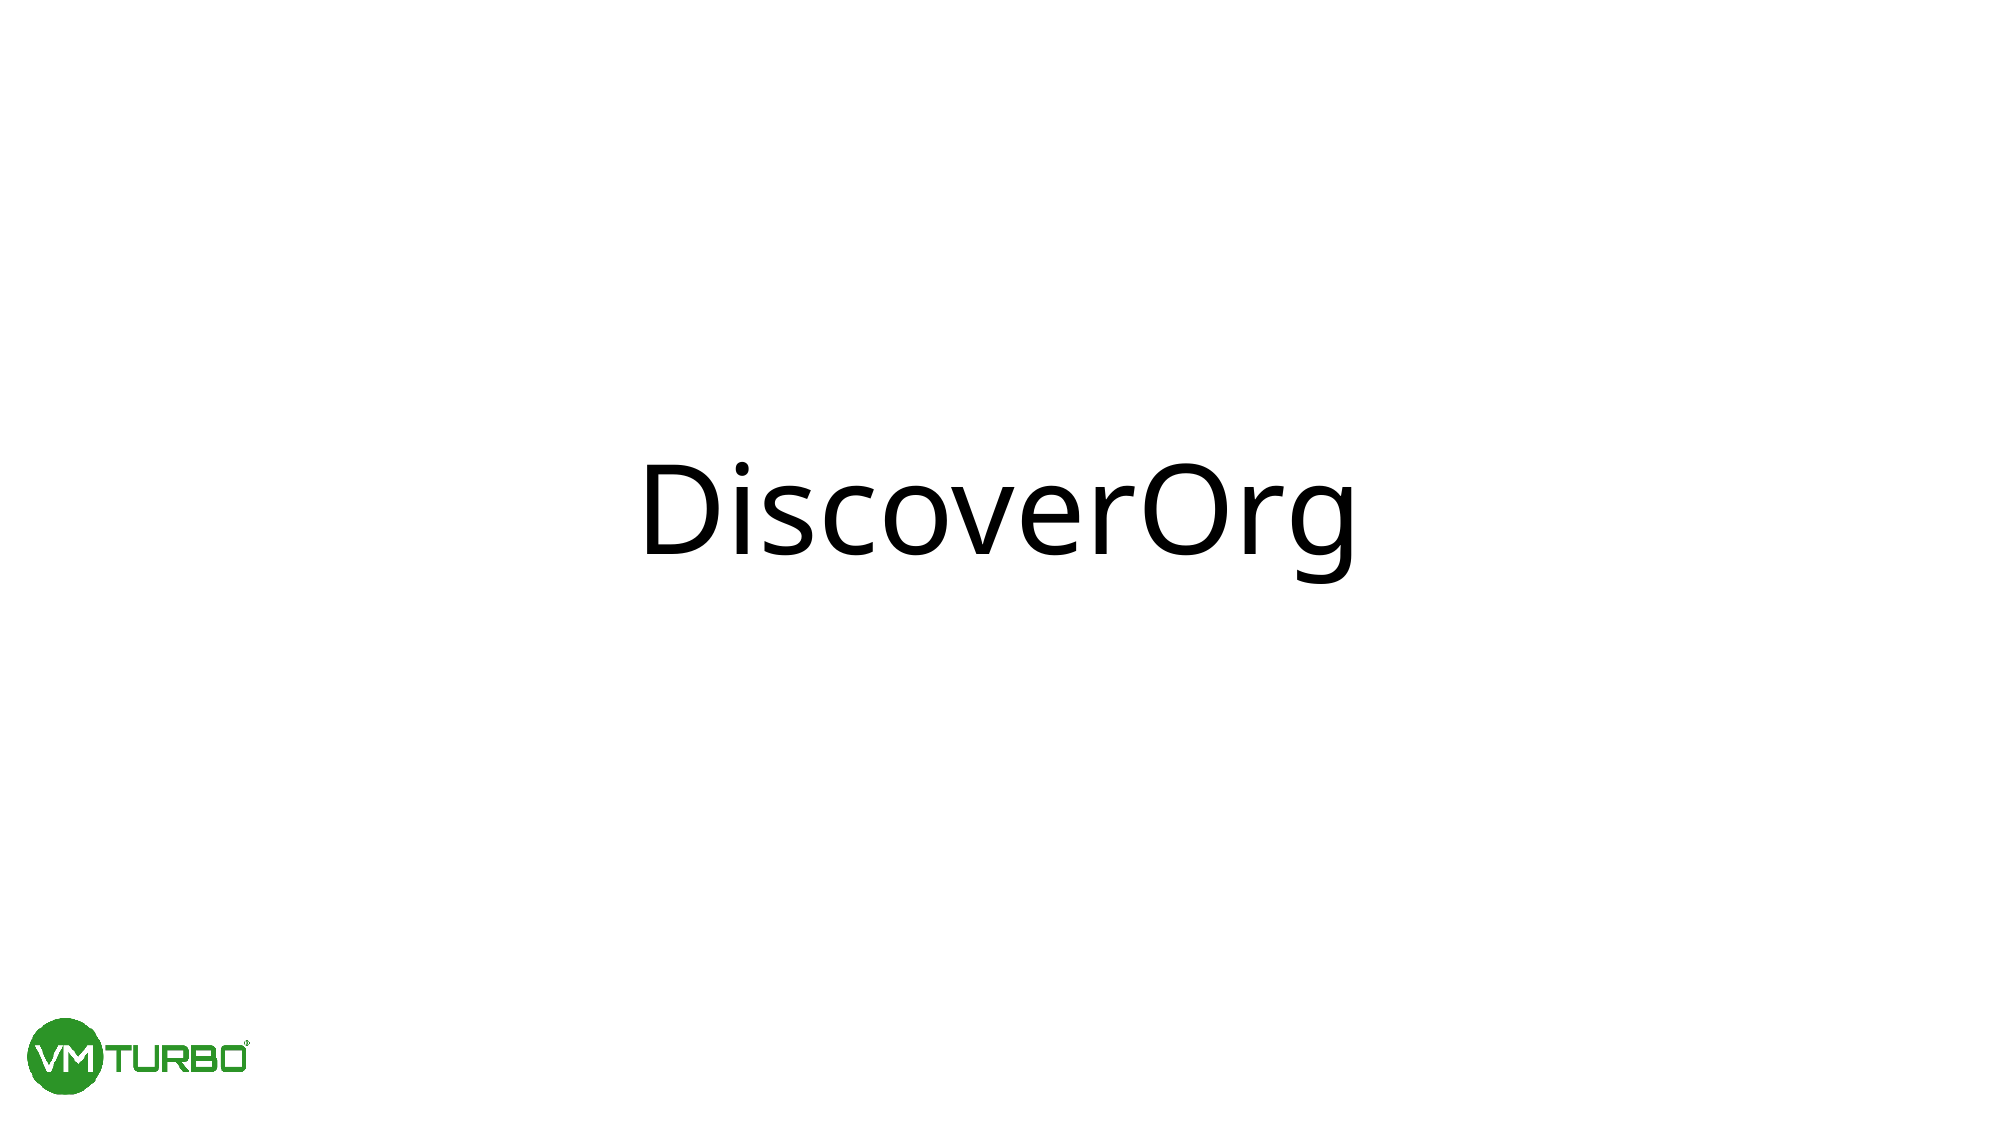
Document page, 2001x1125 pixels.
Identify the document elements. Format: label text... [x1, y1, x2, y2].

picture [22, 1007, 253, 1106]
title DiscoverOrg [136, 280, 1862, 749]
